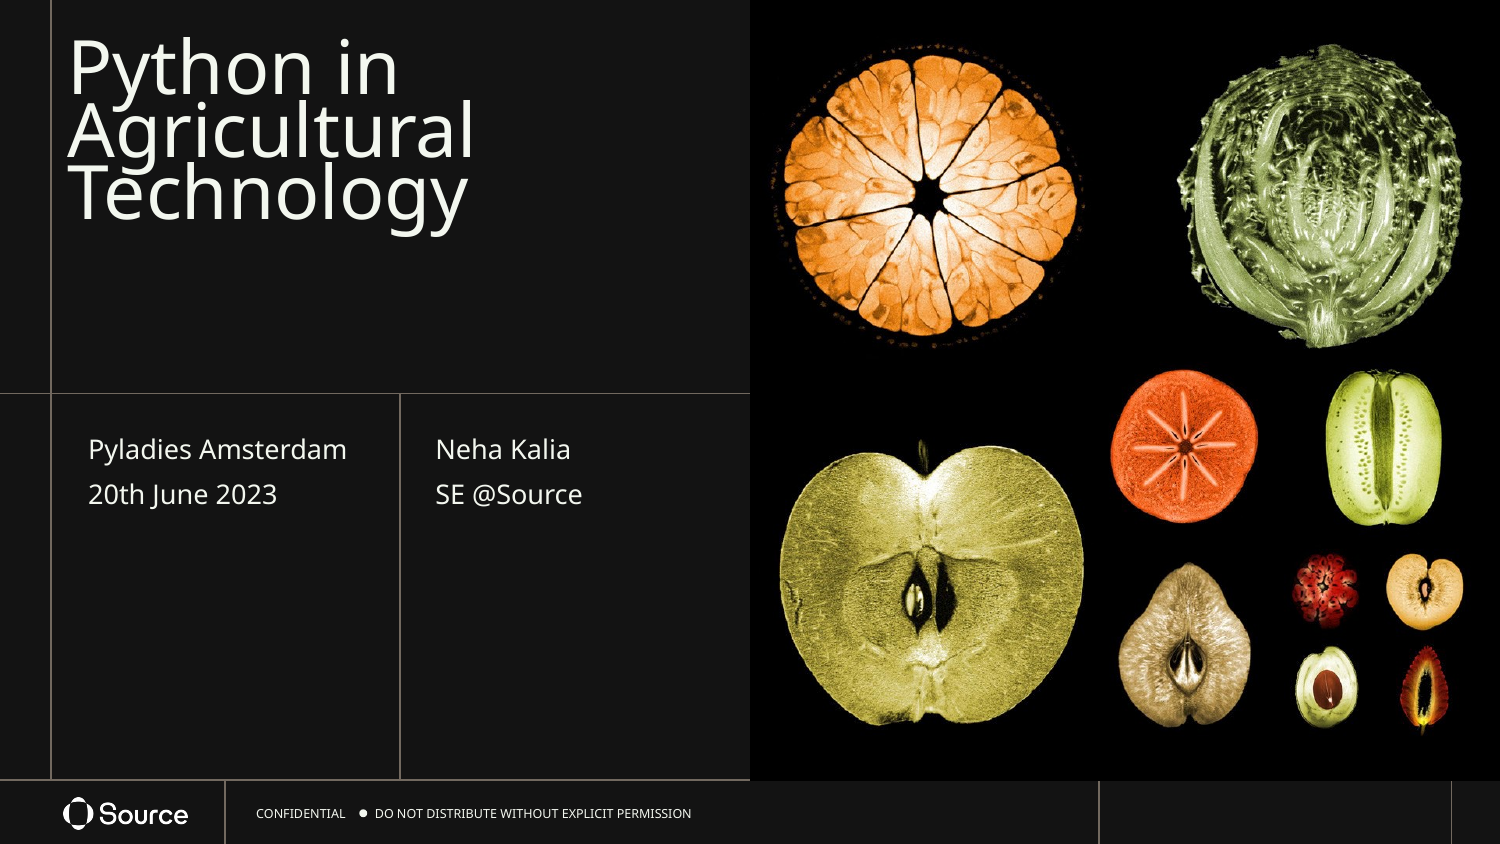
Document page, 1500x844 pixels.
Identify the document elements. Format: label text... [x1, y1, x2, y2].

picture [748, 0, 1500, 781]
title Python in Agricultural Technology [52, 28, 740, 395]
text_box Pyladies Amsterdam 20th June 2023 [73, 426, 387, 525]
picture [63, 797, 188, 830]
text_box Neha Kalia SE @Source [420, 426, 734, 525]
